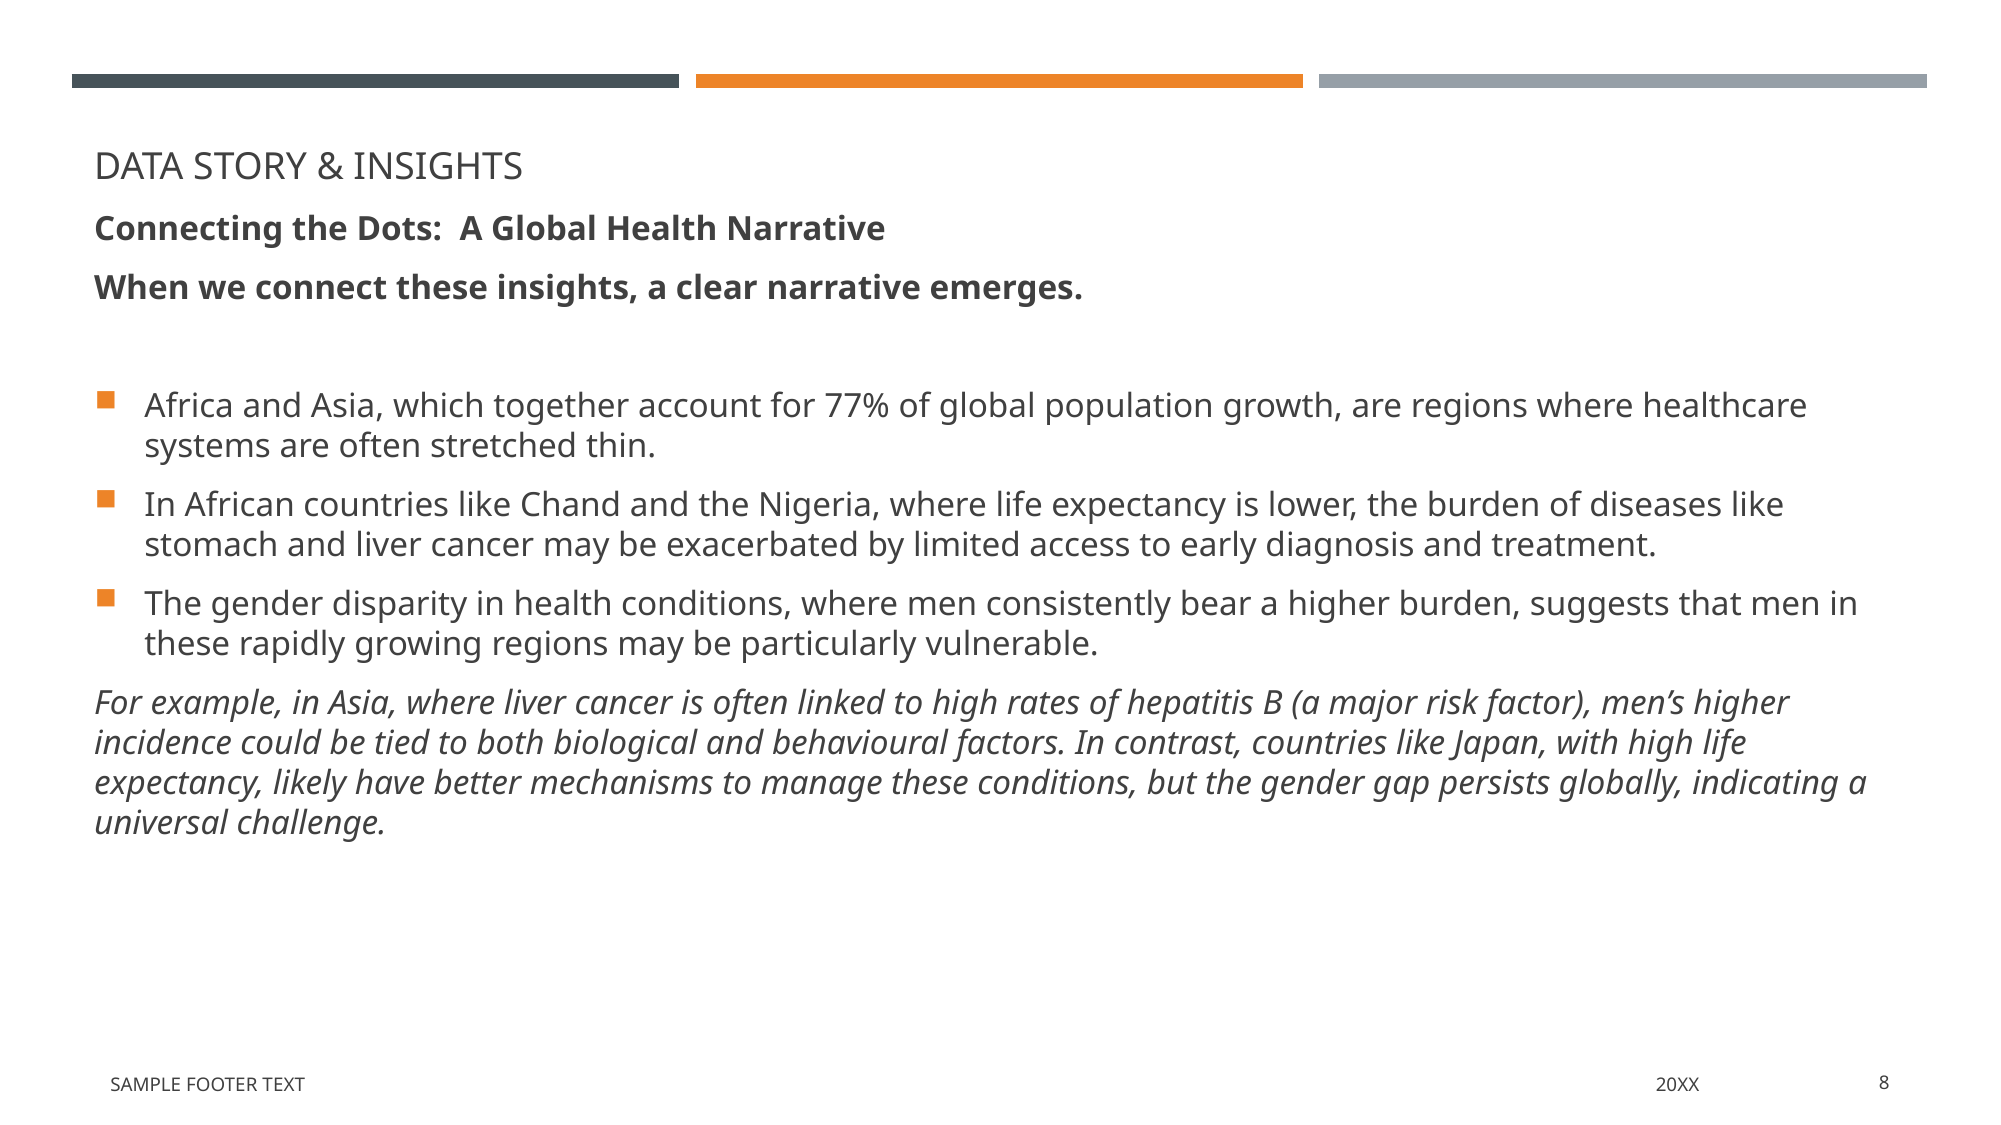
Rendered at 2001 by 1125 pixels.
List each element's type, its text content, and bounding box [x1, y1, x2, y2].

slide_number 8 [1732, 1053, 1905, 1114]
footer Sample Footer Text [95, 1053, 1230, 1114]
list Connecting the Dots: A Global Health Narrative When we connect these insights, a clear narrative emerges. Africa and Asia, which together account for 77% of global population growth, are regions where healthcare systems are often stretched thin. In African countries like Chand and the Nigeria, where life expectancy is lower, the burden of diseases like stomach and liver cancer may be exacerbated by limited access to early diagnosis and treatment. The gender disparity in health conditions, where men consistently bear a higher burden, suggests that men in these rapidly growing regions may be particularly vulnerable. For example, in Asia, where liver cancer is often linked to high rates of hepatitis B (a major risk factor), men’s higher incidence could be tied to both biological and behavioural factors. In contrast, countries like Japan, with high life expectancy, likely have better mechanisms to manage these conditions, but the gender gap persists globally, indicating a universal challenge. [79, 194, 1921, 1125]
title Data story & INSIGHTS [79, 134, 1889, 194]
slide_number 20XX [1247, 1053, 1715, 1114]
